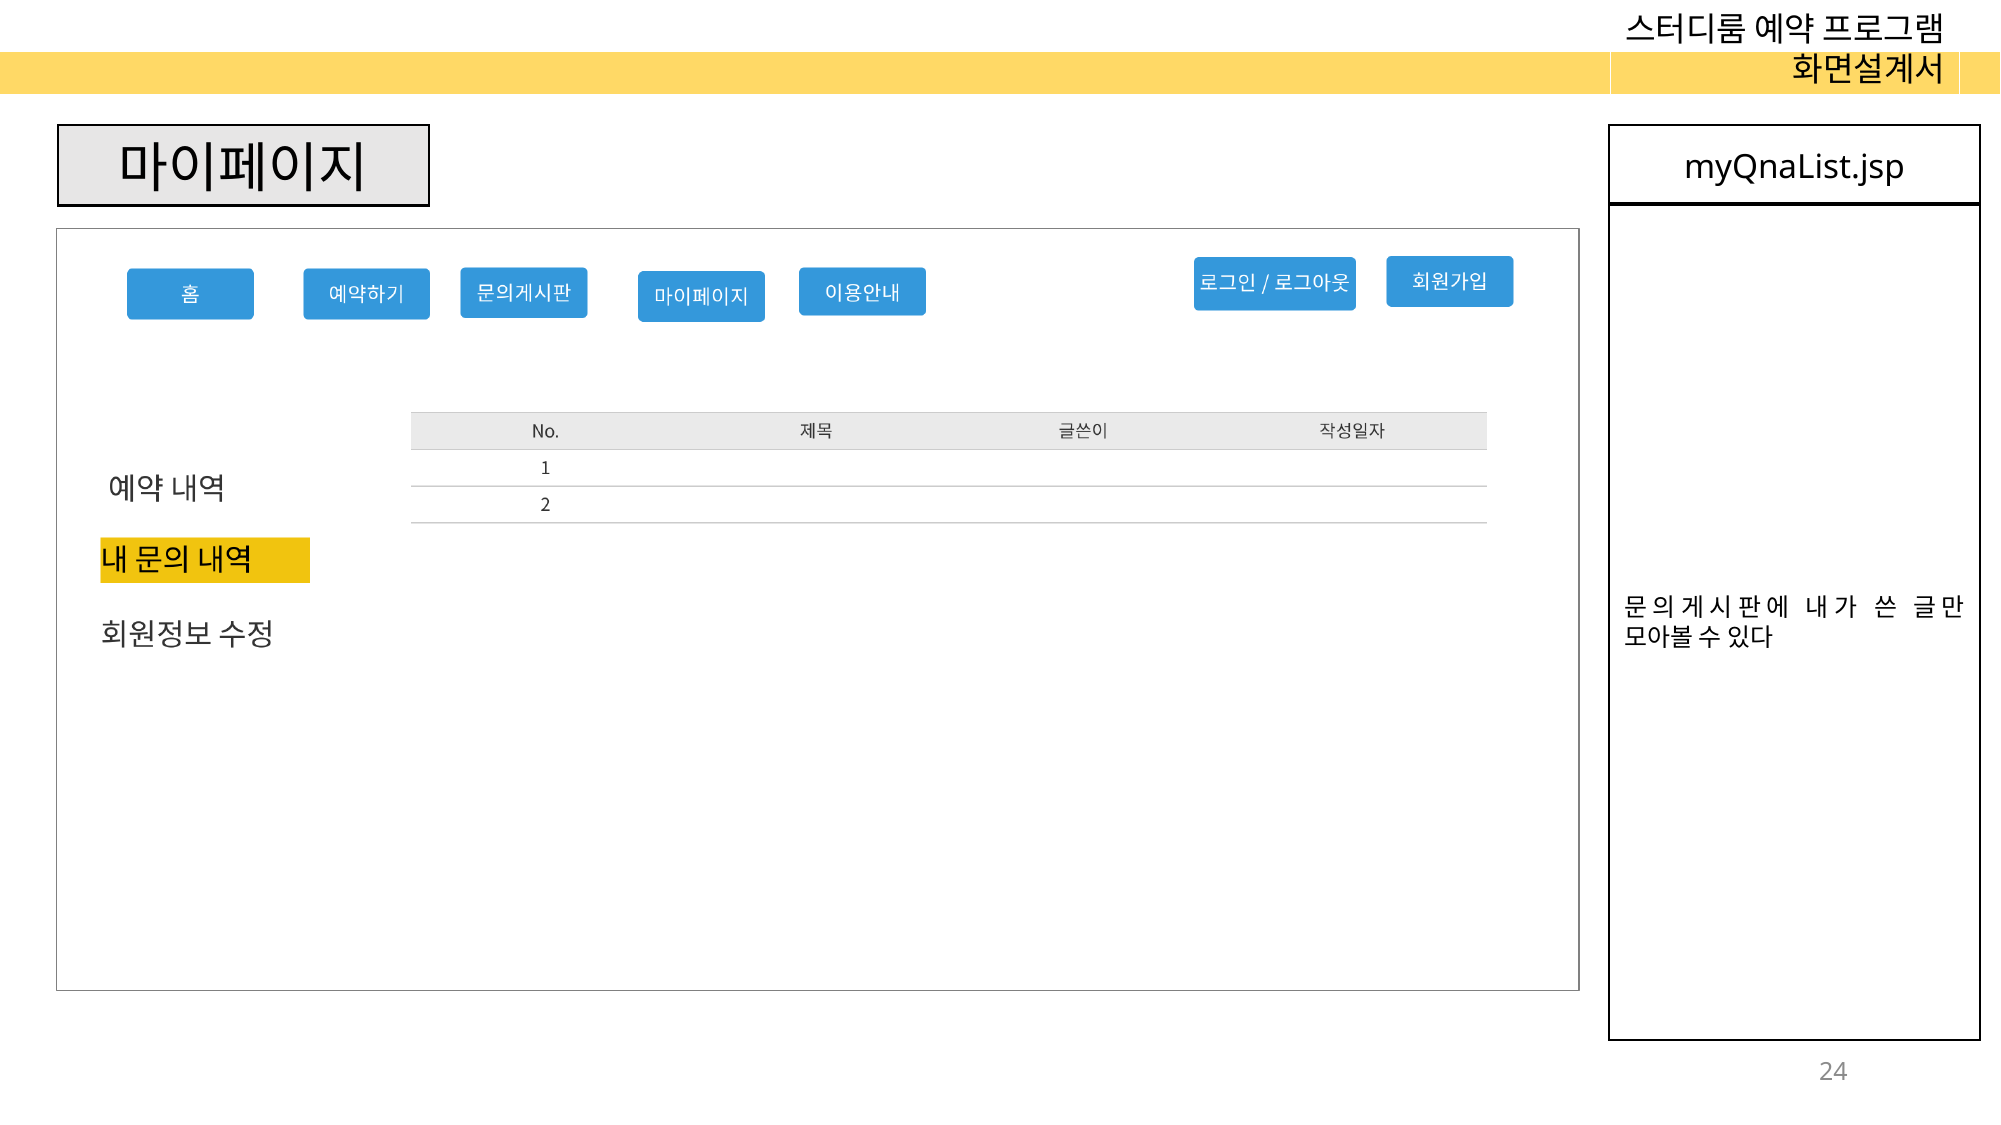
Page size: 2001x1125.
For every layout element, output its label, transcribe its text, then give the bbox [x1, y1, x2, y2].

text_box myQnaList.jsp [1608, 124, 1981, 206]
picture [57, 229, 1579, 990]
text_box 마이페이지 [57, 124, 430, 207]
slide_number 23 [1412, 1042, 1863, 1103]
text_box 문의게시판에 내가 쓴 글만 모아볼 수 있다 [1608, 206, 1981, 1041]
